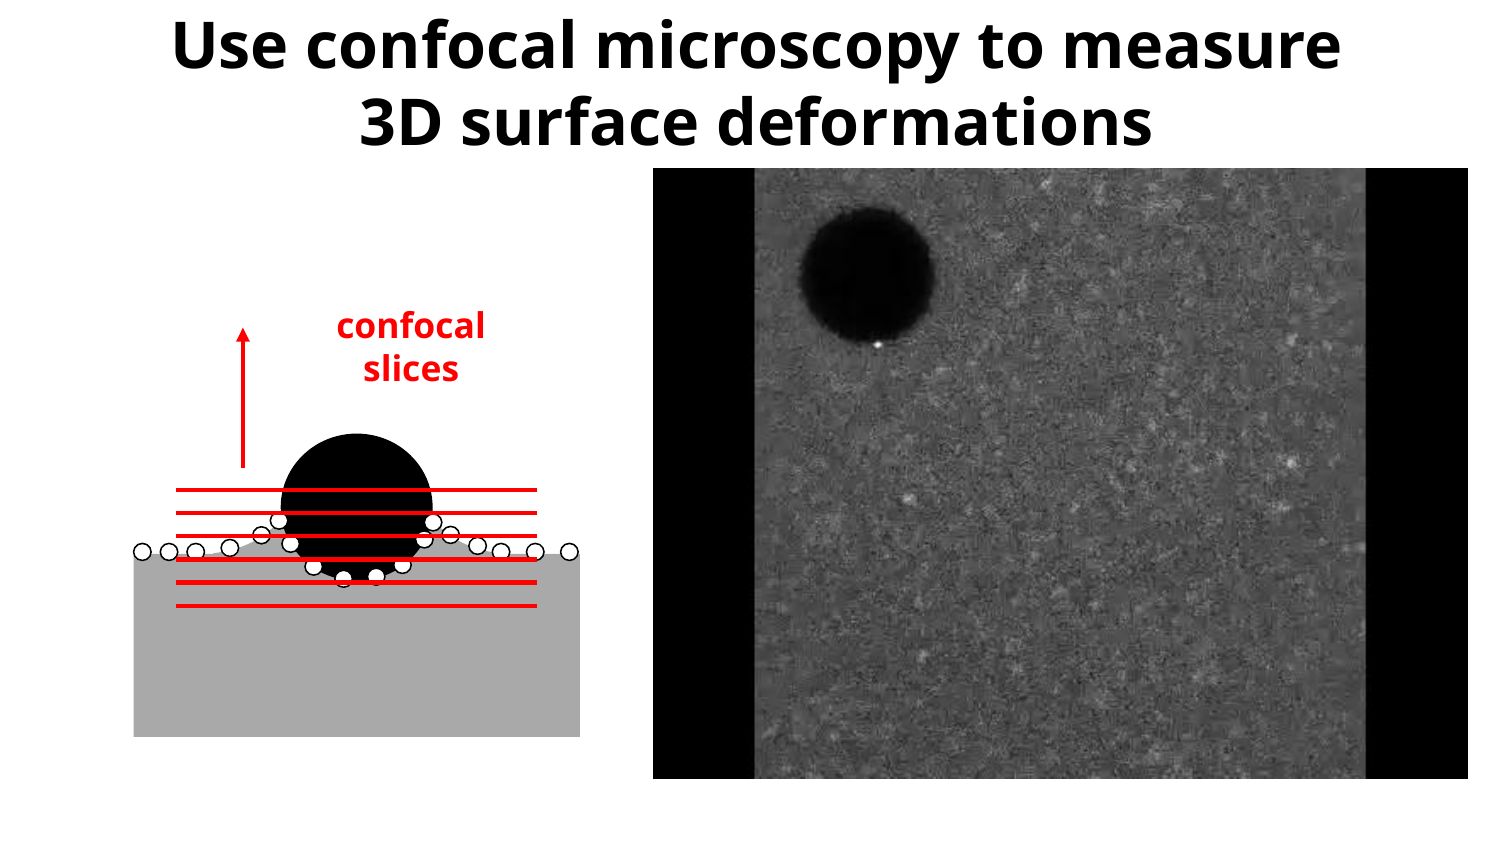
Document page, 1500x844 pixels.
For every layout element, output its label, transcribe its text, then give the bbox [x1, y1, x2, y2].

title Use confocal microscopy to measure 3D surface deformations [136, 12, 1378, 150]
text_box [133, 273, 581, 738]
picture [653, 168, 1468, 779]
